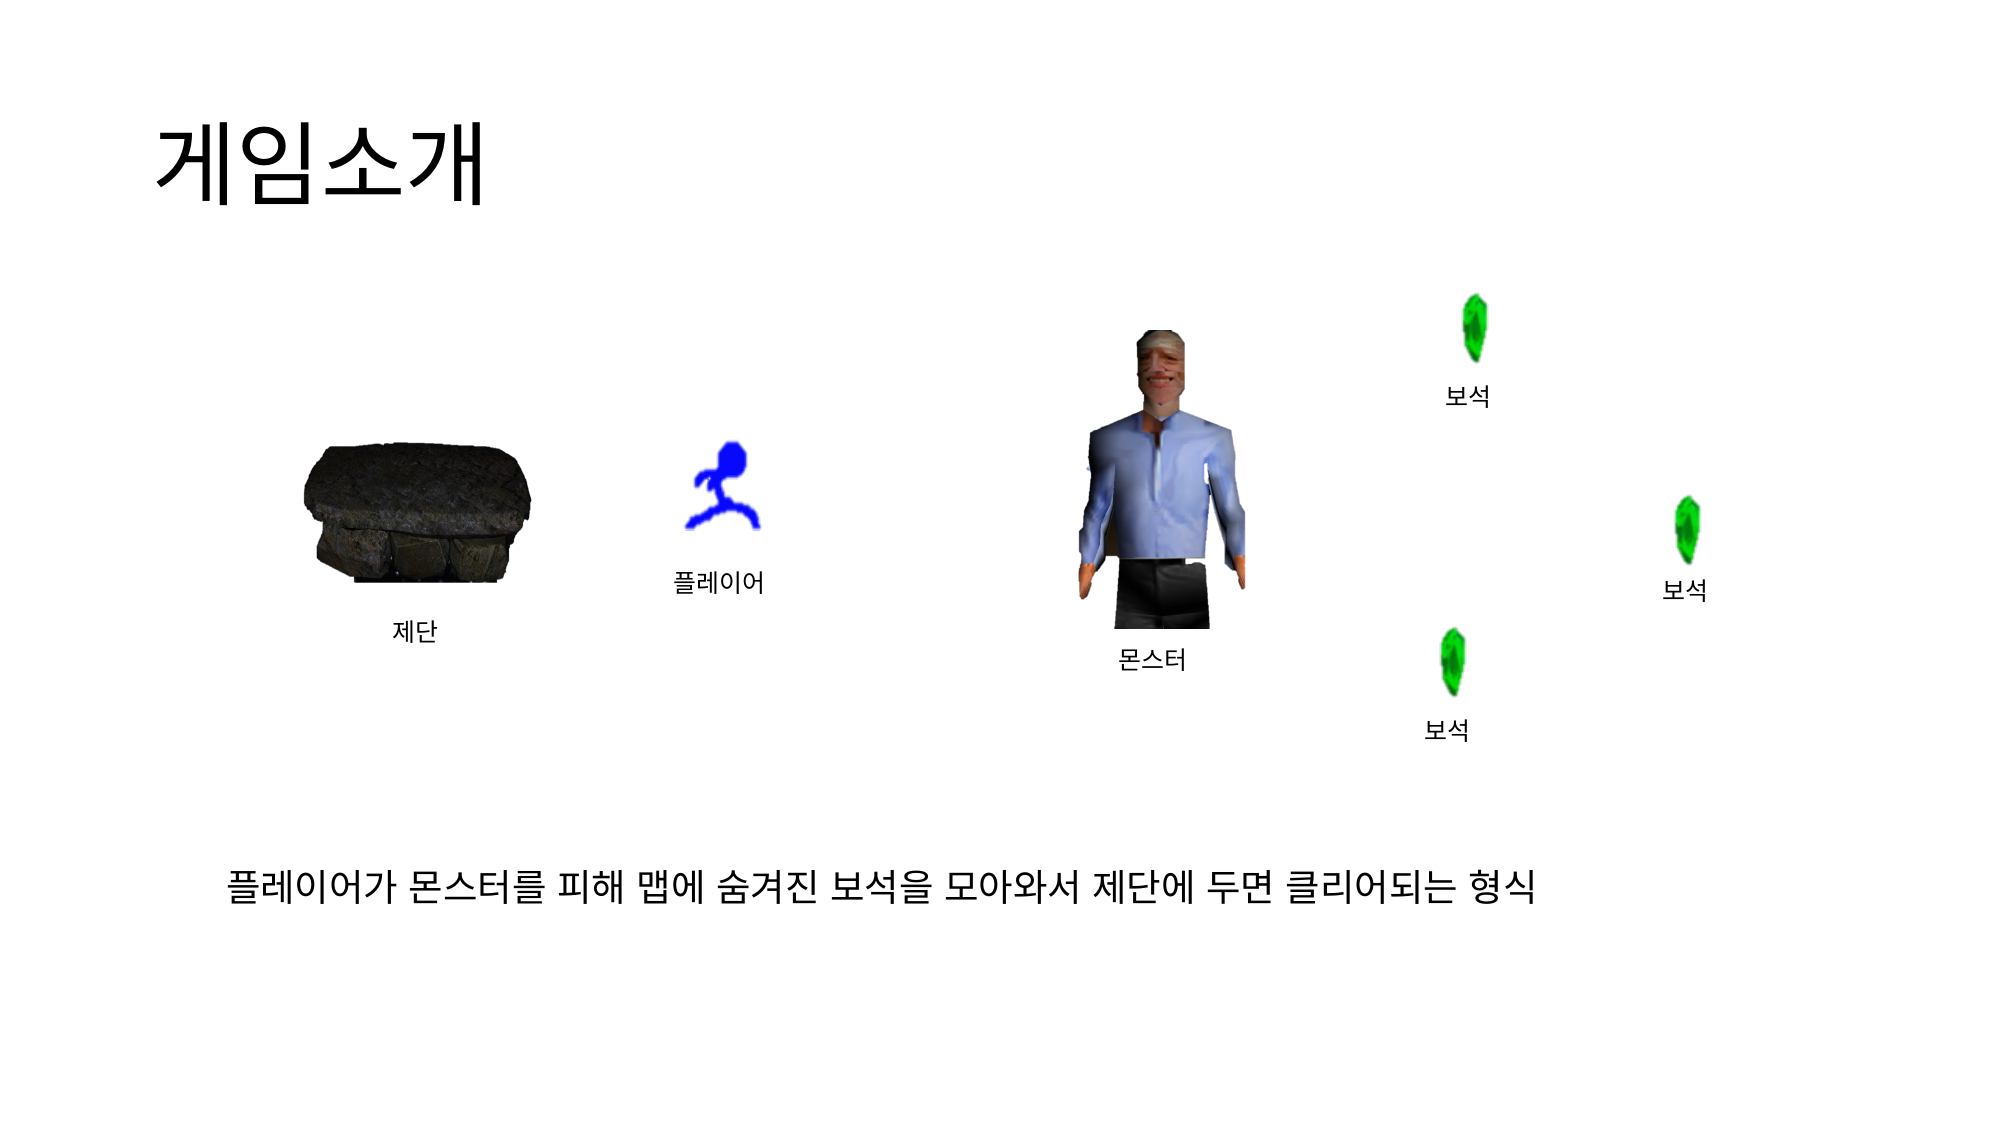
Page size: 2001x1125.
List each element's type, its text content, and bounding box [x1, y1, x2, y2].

text_box 보석 [1430, 374, 1507, 419]
text_box 보석 [1409, 708, 1486, 754]
text_box 제단 [377, 608, 454, 654]
picture [1432, 277, 1506, 375]
picture [1410, 611, 1484, 709]
picture [1644, 479, 1719, 577]
title 게임소개 [137, 59, 1863, 278]
text_box 플레이어가 몬스터를 피해 맵에 숨겨진 보석을 모아와서 제단에 두면 클리어되는 형식 [211, 856, 1554, 917]
picture [292, 433, 539, 584]
text_box 보석 [1647, 568, 1723, 614]
picture [1046, 330, 1268, 629]
picture [670, 419, 770, 531]
text_box 플레이어 [658, 559, 781, 605]
text_box 몬스터 [1103, 637, 1203, 682]
